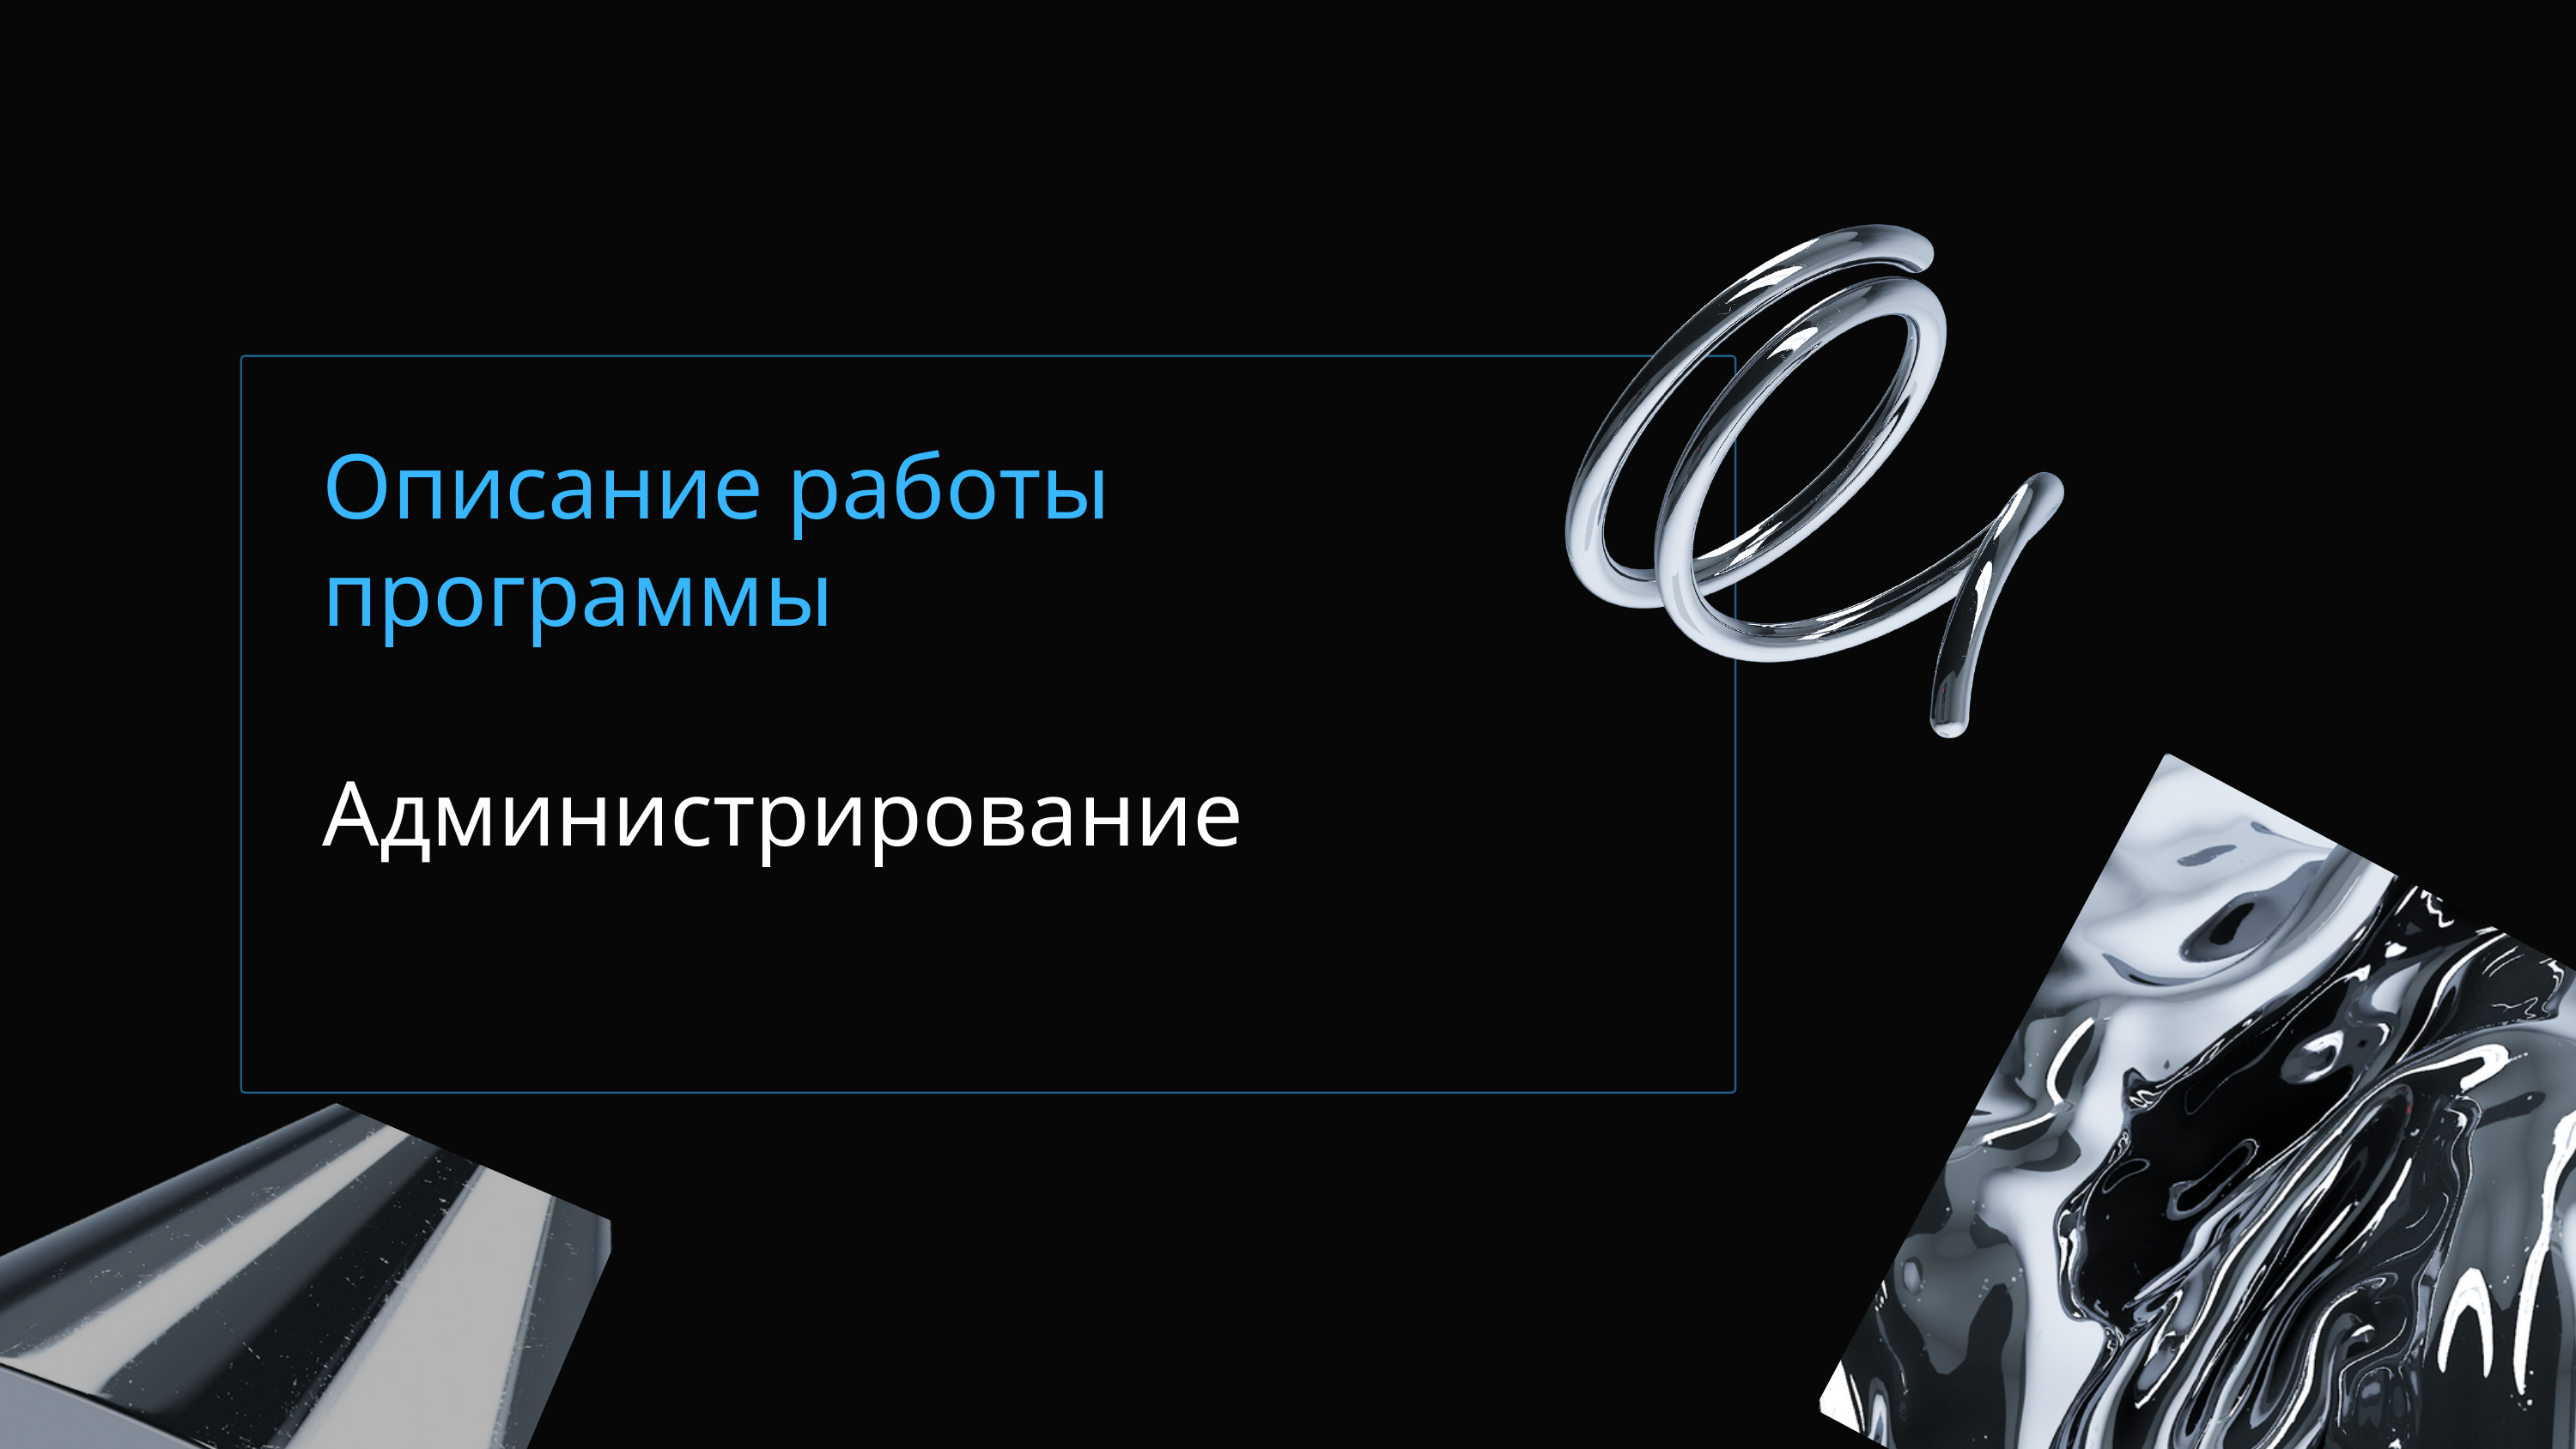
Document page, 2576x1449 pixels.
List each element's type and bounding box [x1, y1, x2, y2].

text_box [0, 979, 623, 1449]
text_box [1814, 751, 2576, 1449]
text_box [1564, 224, 2065, 738]
text_box [240, 355, 1737, 1094]
